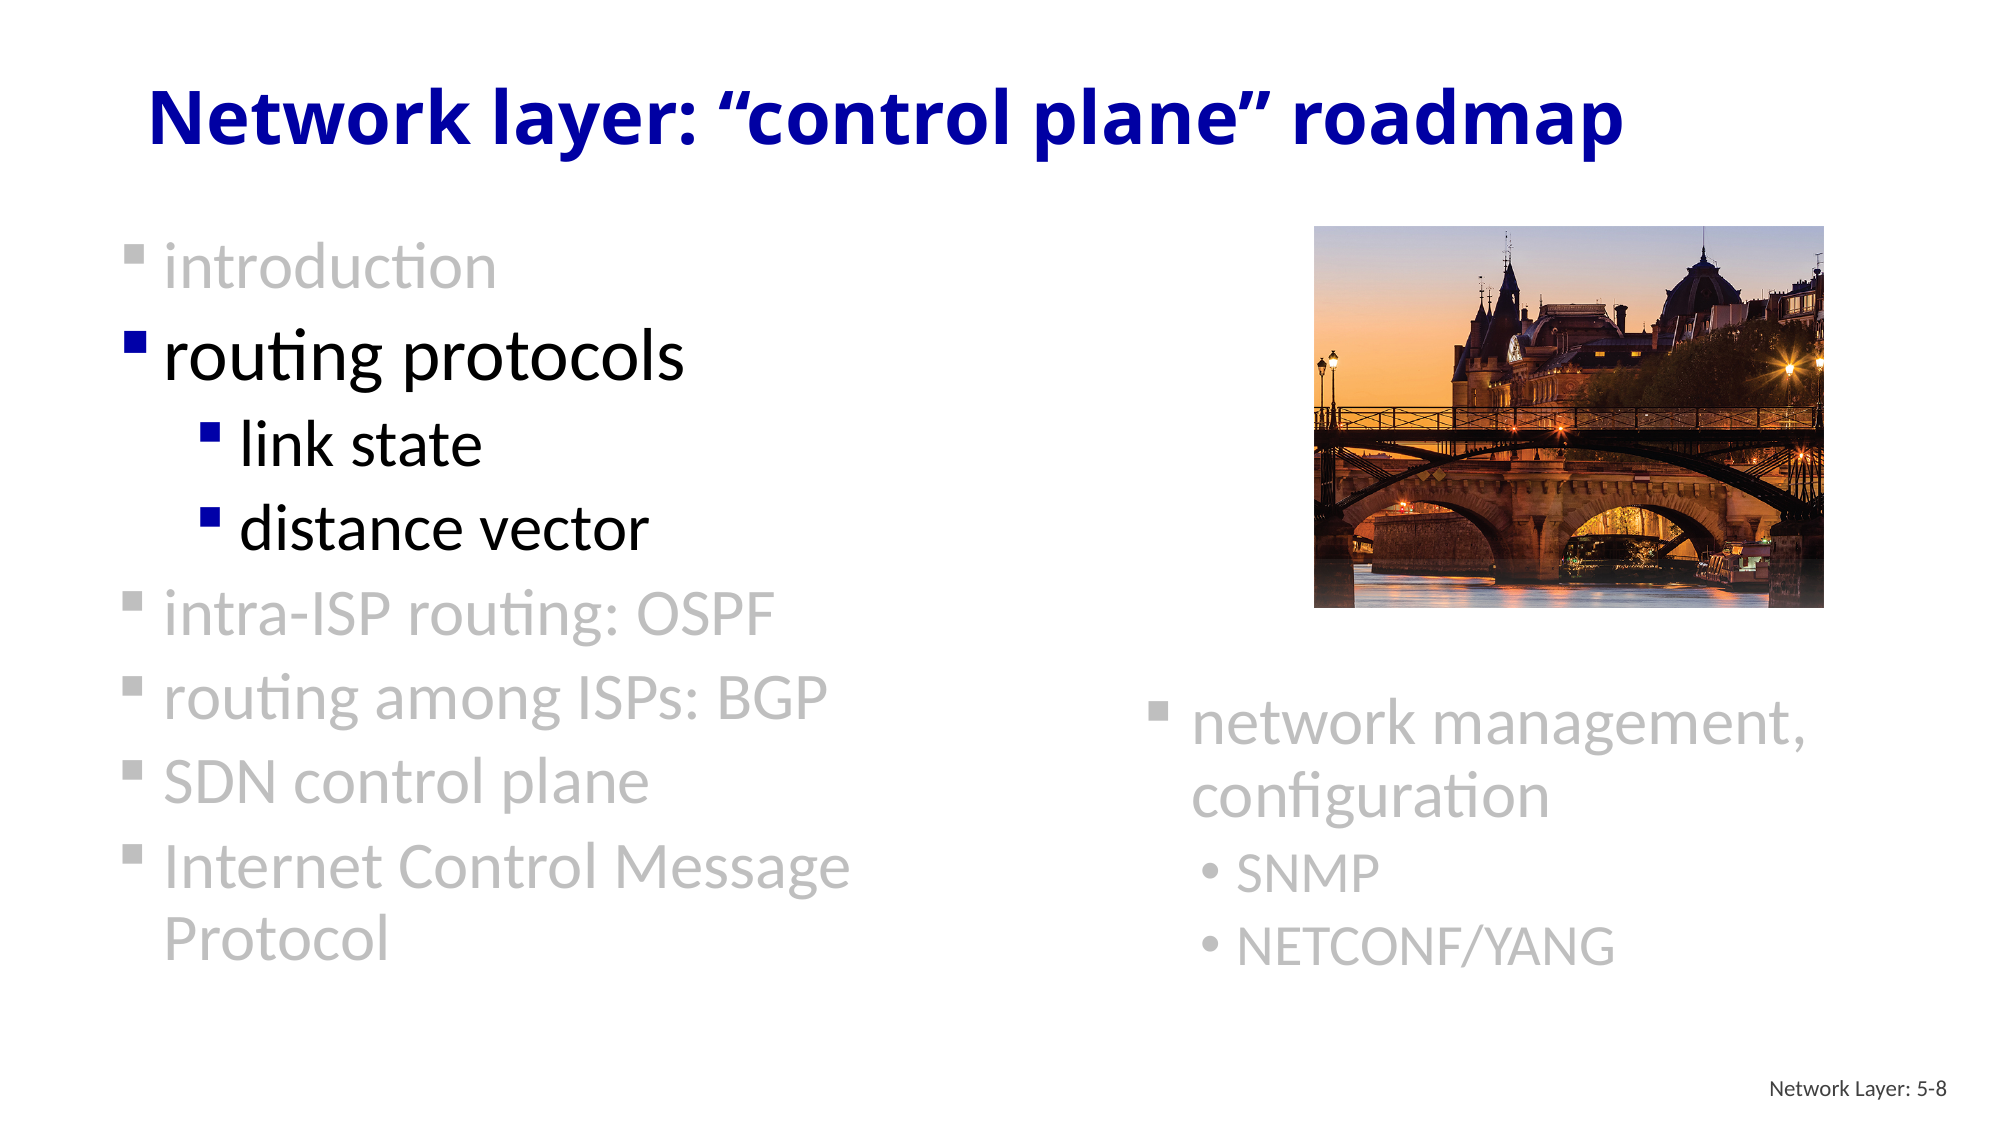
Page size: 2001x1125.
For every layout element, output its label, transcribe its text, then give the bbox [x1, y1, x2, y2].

text_box introduction routing protocols link state distance vector intra-ISP routing: OSPF routing among ISPs: BGP SDN control plane Internet Control Message Protocol [102, 223, 1017, 1050]
text_box network management, configuration SNMP NETCONF/YANG [1109, 679, 1941, 998]
title Network layer: “control plane” roadmap [131, 47, 1856, 195]
slide_number Network Layer: 5- [1512, 1056, 1963, 1117]
picture [1314, 226, 1824, 608]
